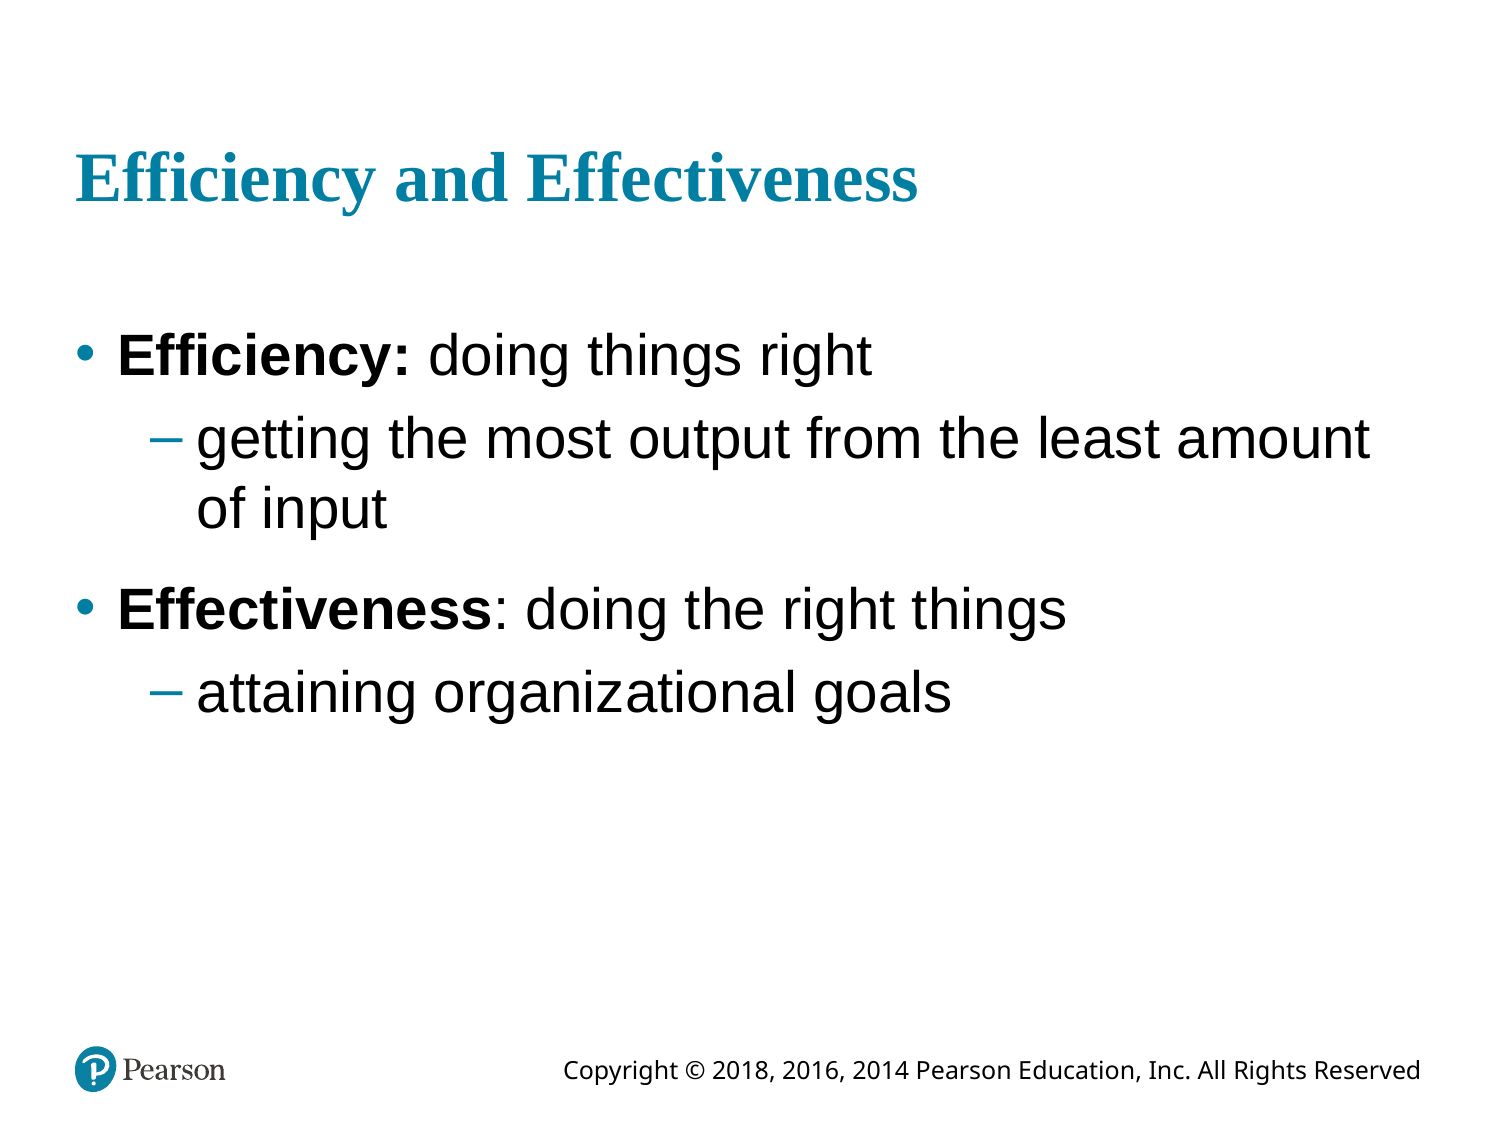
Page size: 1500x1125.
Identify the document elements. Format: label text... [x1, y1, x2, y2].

title Efficiency and Effectiveness [75, 35, 1425, 216]
list Efficiency: doing things right getting the most output from the least amount of input Effectiveness: doing the right things attaining organizational goals [75, 317, 1425, 1060]
